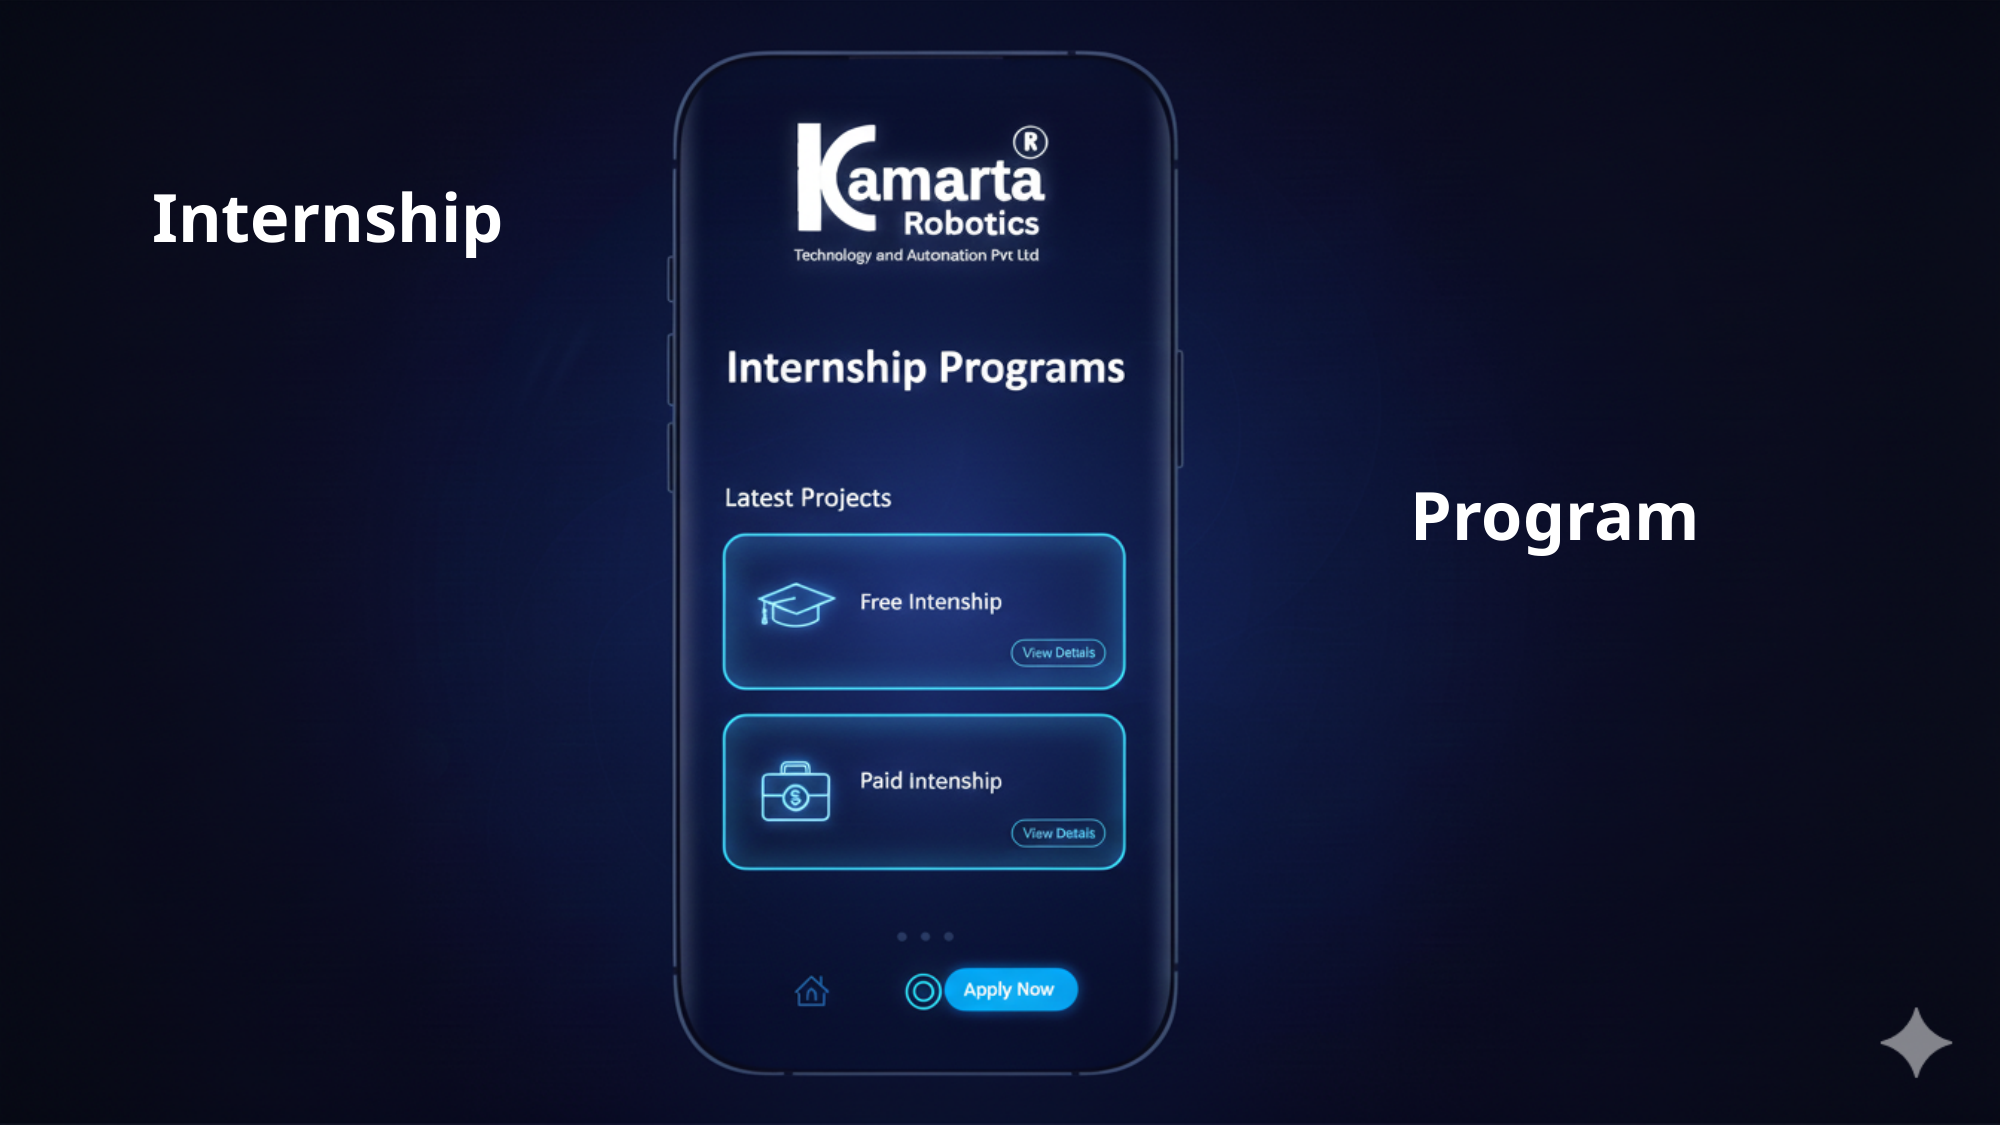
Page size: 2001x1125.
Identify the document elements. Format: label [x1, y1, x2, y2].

list [0, 0, 2000, 1125]
